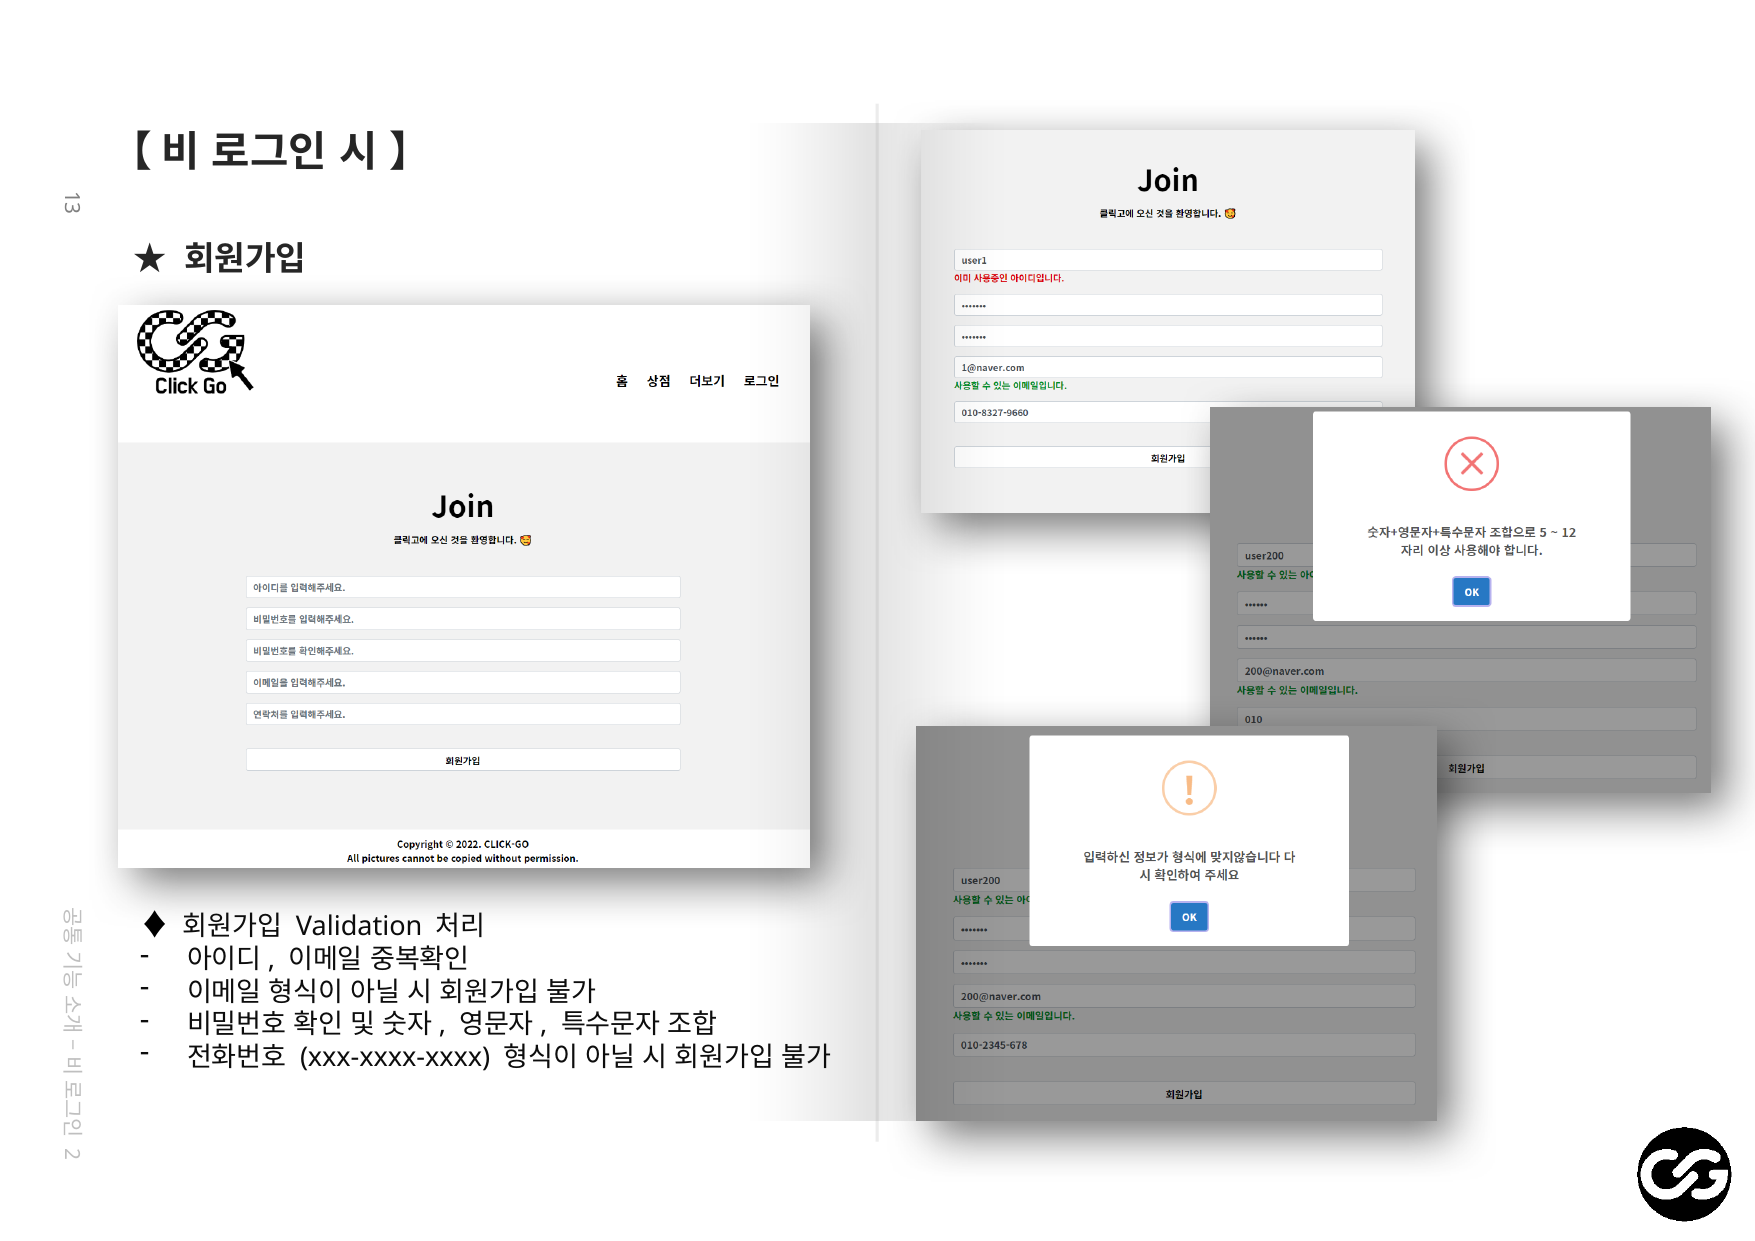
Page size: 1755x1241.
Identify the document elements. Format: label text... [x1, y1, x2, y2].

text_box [743, 102, 1012, 1142]
picture [118, 305, 743, 869]
text_box ♦ 회원가입 Validation 처리 아이디, 이메일 중복확인 이메일 형식이 아닐 시 회원가입 불가 비밀번호 확인 및 숫자, 영문자, 특수문자 조합 전화번호 (xxx-xxxx-xxxx) 형식이 아닐 시 회원가입 불가 [125, 905, 738, 1079]
picture [1012, 129, 1711, 1122]
text_box ★ 회원가입 [119, 229, 329, 285]
text_box 공통 기능 소개 – 비 로그인 2 [53, 893, 94, 1176]
picture [1635, 1126, 1732, 1223]
text_box 【 비 로그인 시 】 [95, 117, 446, 183]
text_box 13 [53, 176, 94, 230]
